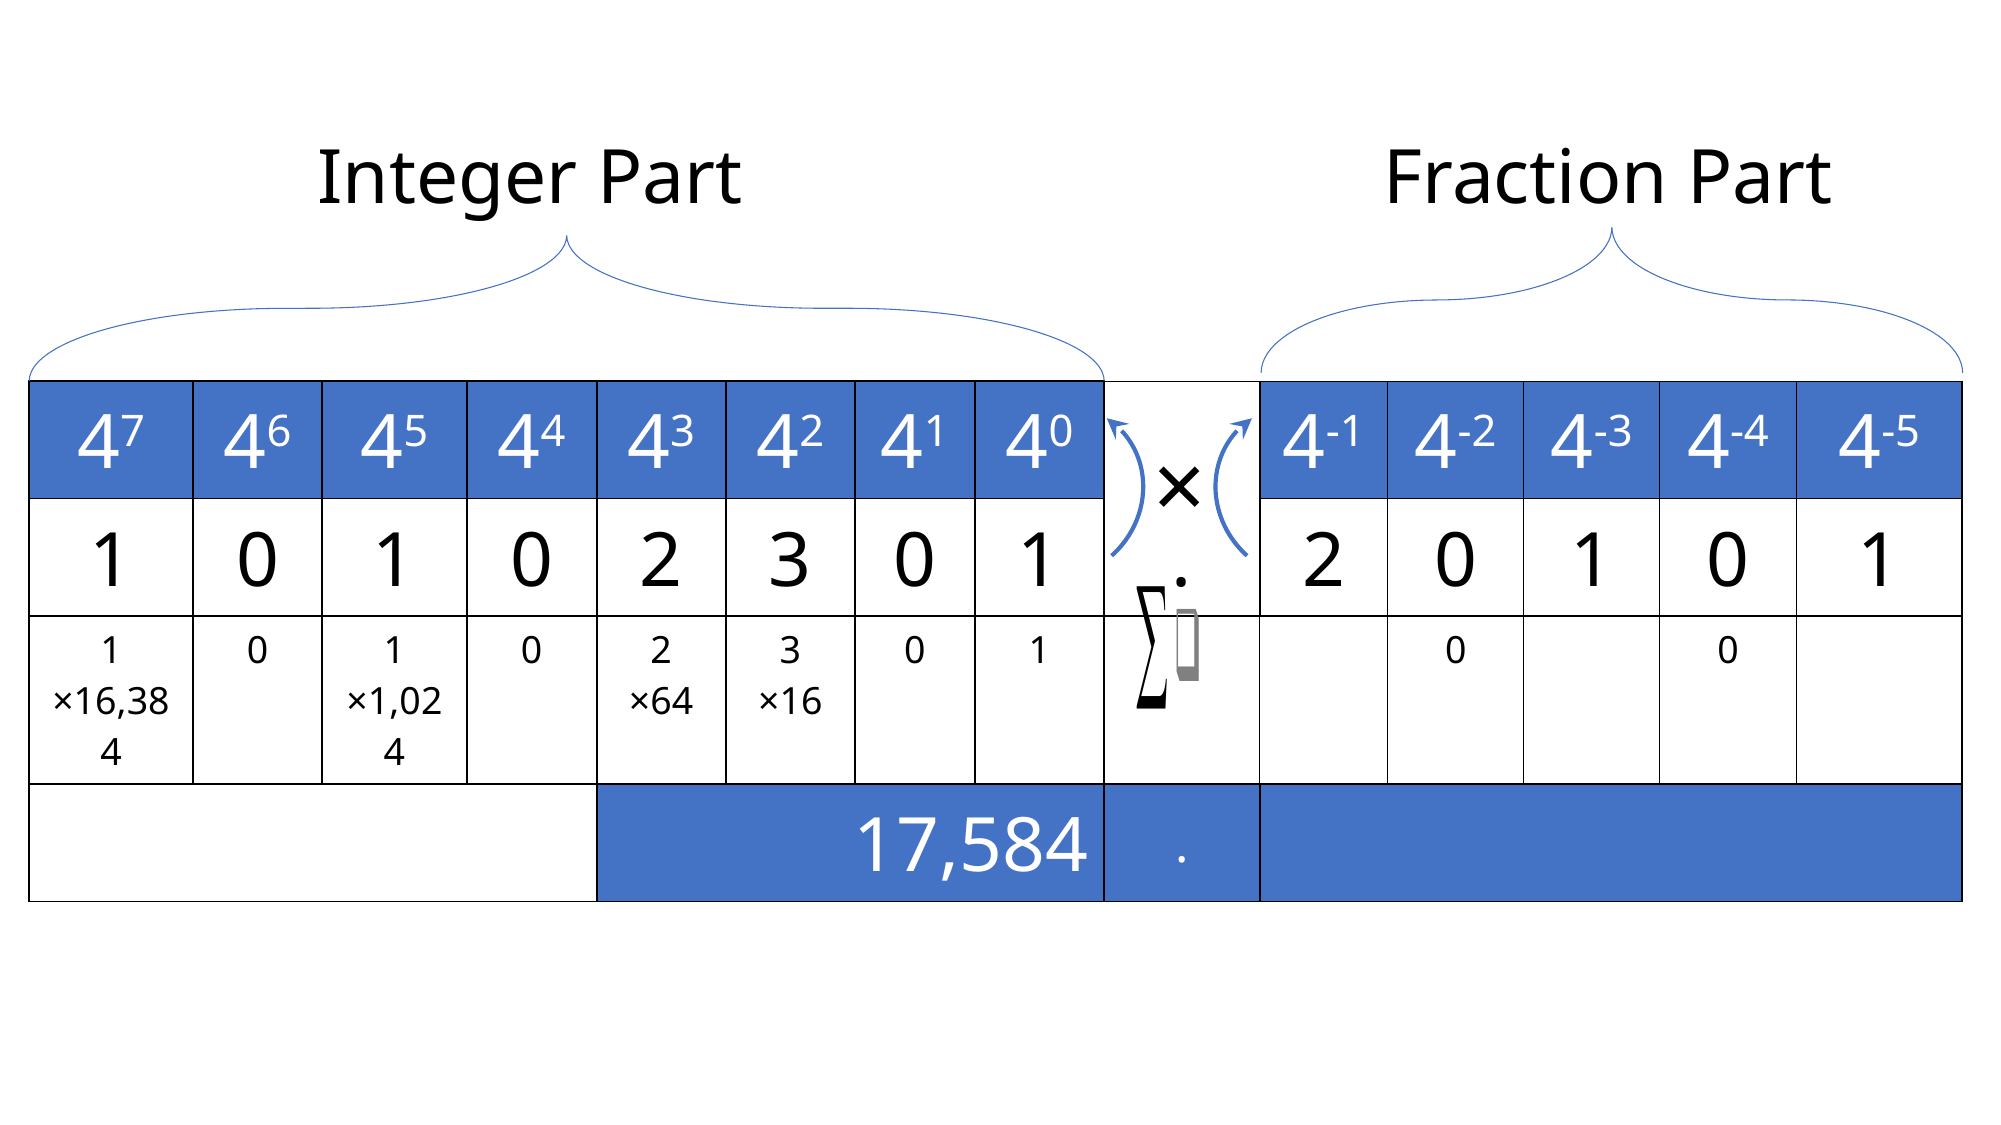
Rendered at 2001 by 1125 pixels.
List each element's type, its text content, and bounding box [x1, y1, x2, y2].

text_box Integer Part [302, 120, 758, 226]
text_box [1260, 227, 1964, 373]
text_box Fraction Part [1368, 120, 1848, 226]
text_box [28, 235, 1105, 382]
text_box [965, 407, 1394, 578]
